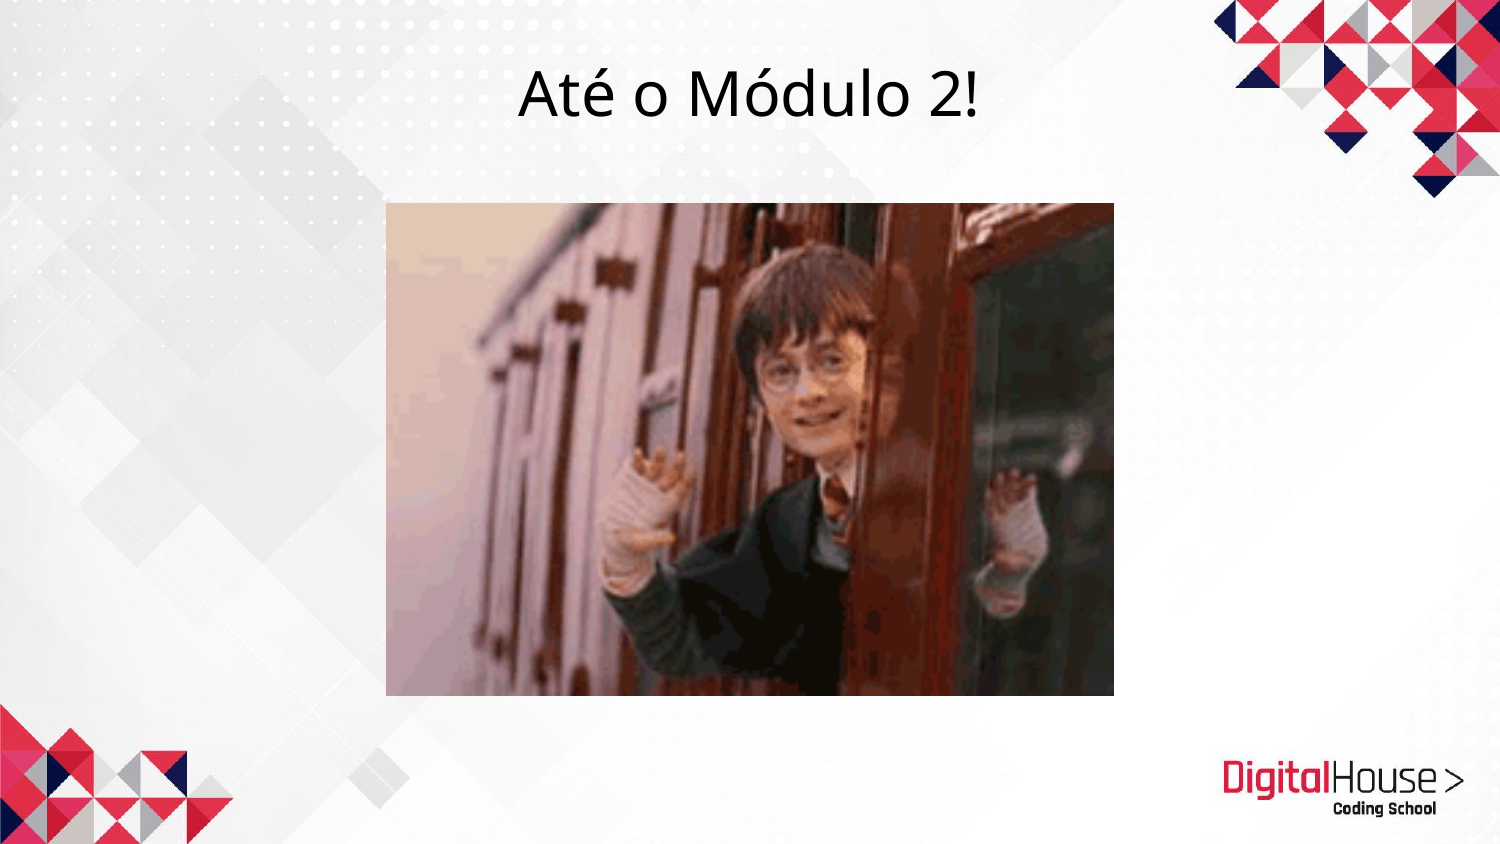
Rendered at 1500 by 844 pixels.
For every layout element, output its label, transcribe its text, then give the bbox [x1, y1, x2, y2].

text_box Até o Módulo 2! [113, 39, 1387, 168]
picture [0, 0, 1500, 844]
